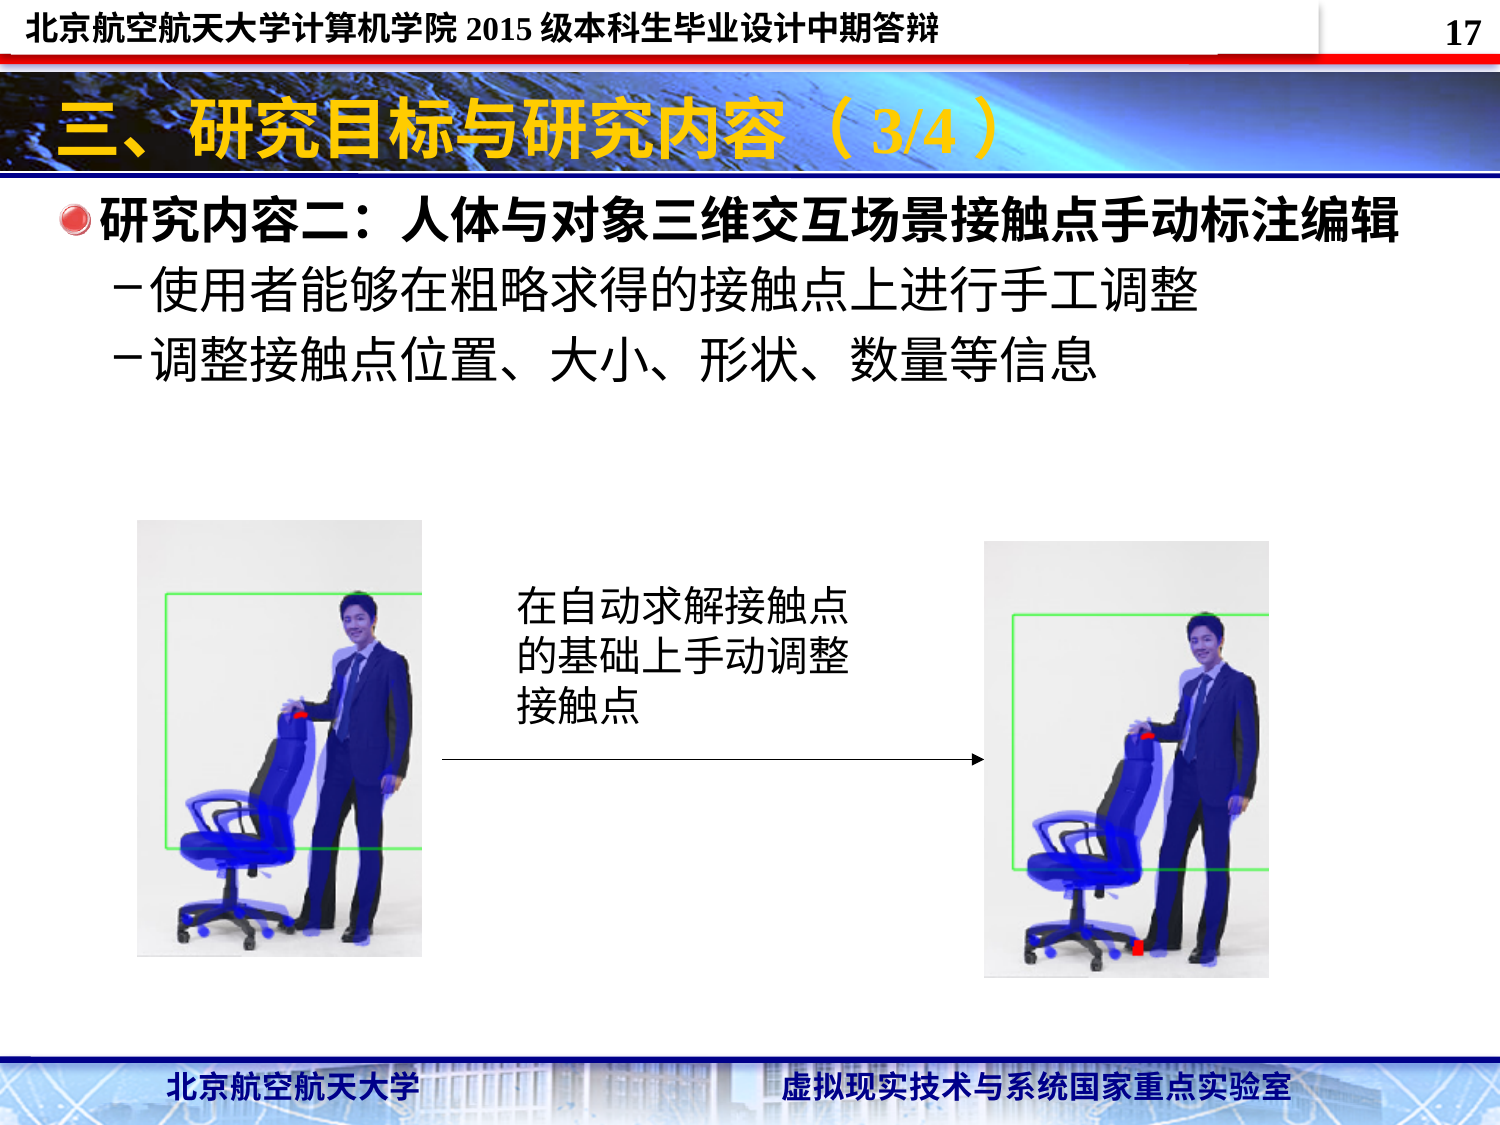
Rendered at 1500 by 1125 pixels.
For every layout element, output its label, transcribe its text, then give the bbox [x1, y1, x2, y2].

picture [136, 520, 422, 957]
picture [0, 72, 1500, 171]
picture [57, 201, 93, 237]
picture [983, 541, 1269, 978]
slide_number 17 [1317, 0, 1498, 54]
picture [0, 1063, 1500, 1125]
list 研究内容二：人体与对象三维交互场景接触点手动标注编辑 使用者能够在粗略求得的接触点上进行手工调整 调整接触点位置、大小、形状、数量等信息 [42, 181, 1458, 399]
text_box 在自动求解接触点的基础上手动调整接触点 [501, 571, 869, 737]
title 三、研究目标与研究内容（3/4） [39, 74, 1455, 179]
